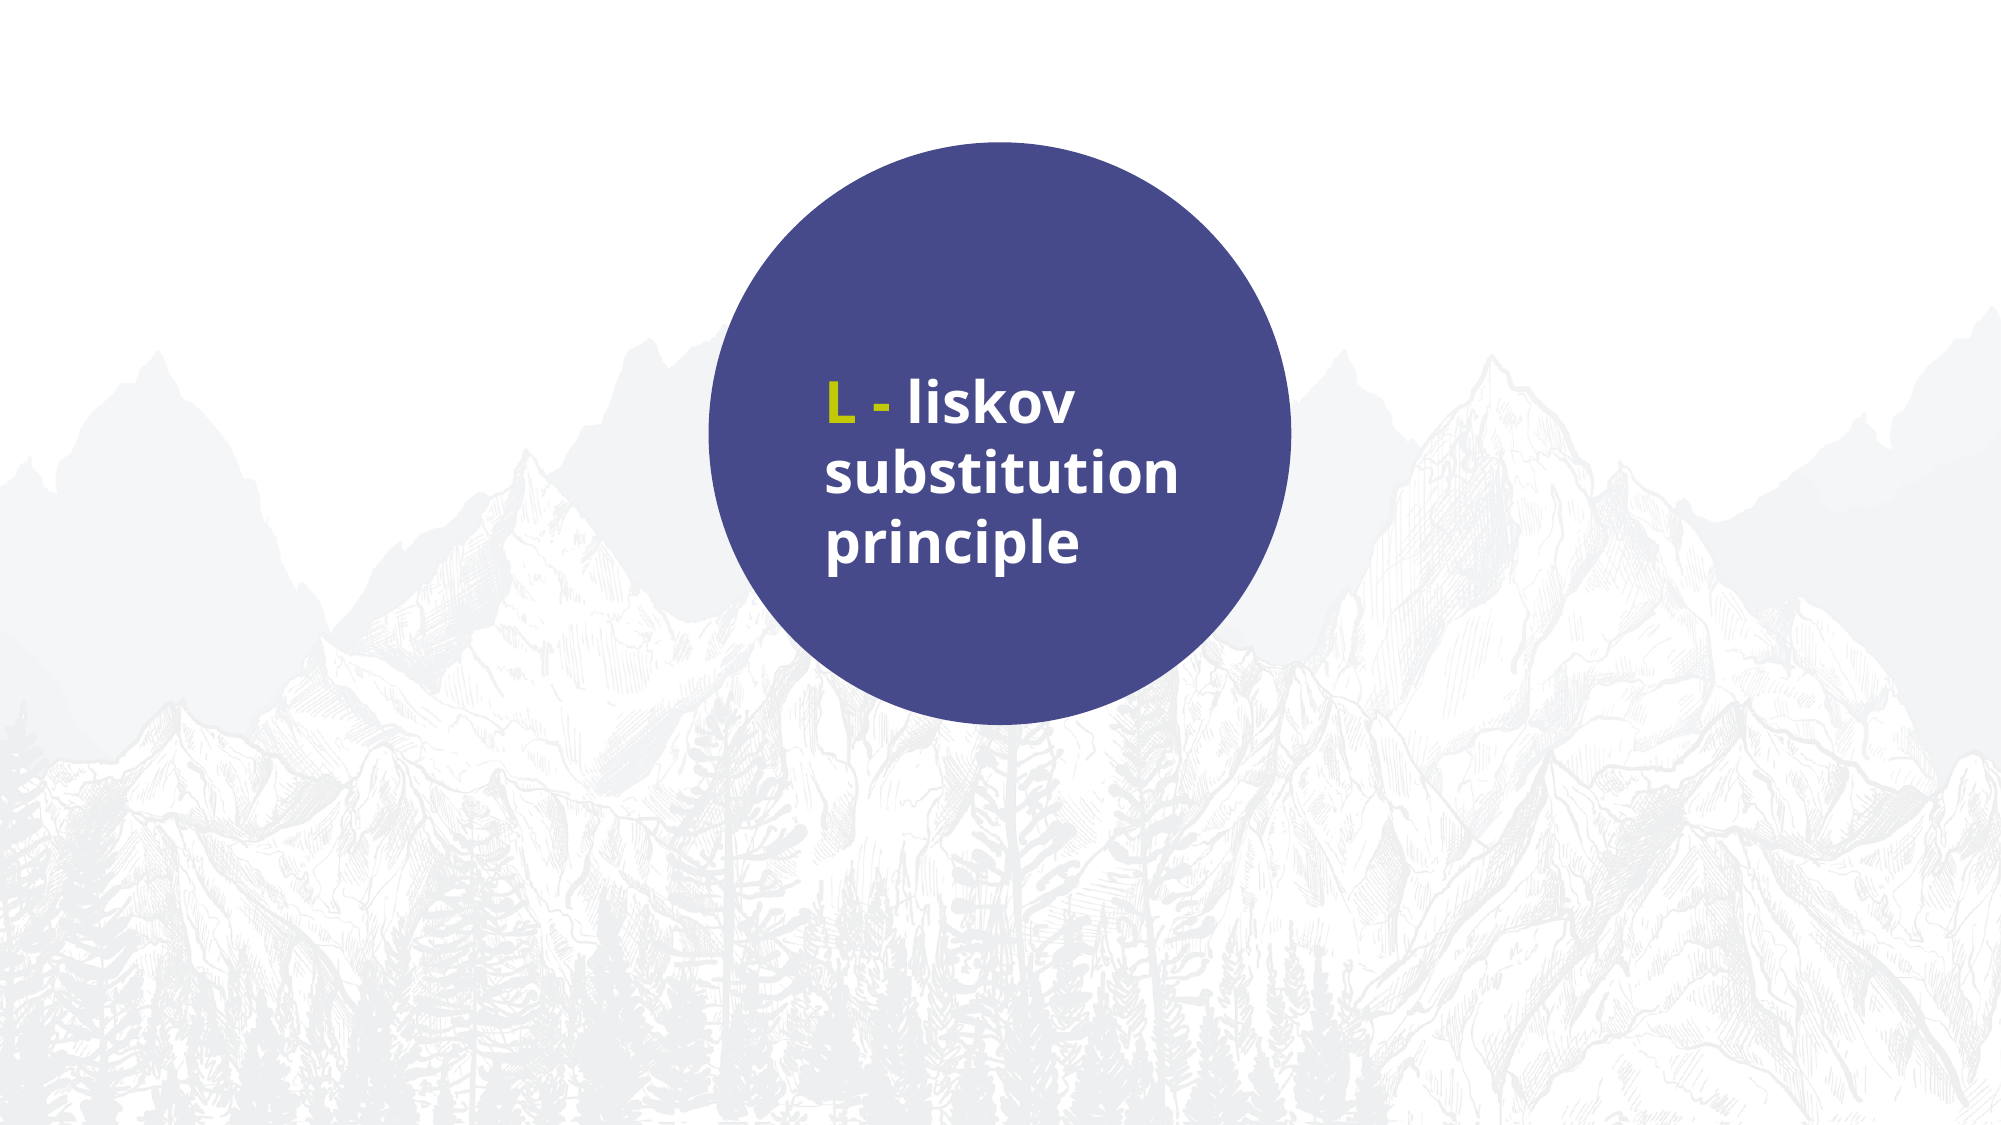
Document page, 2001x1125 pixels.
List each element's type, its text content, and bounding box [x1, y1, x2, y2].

title L - liskov substitution principle [704, 345, 1296, 584]
